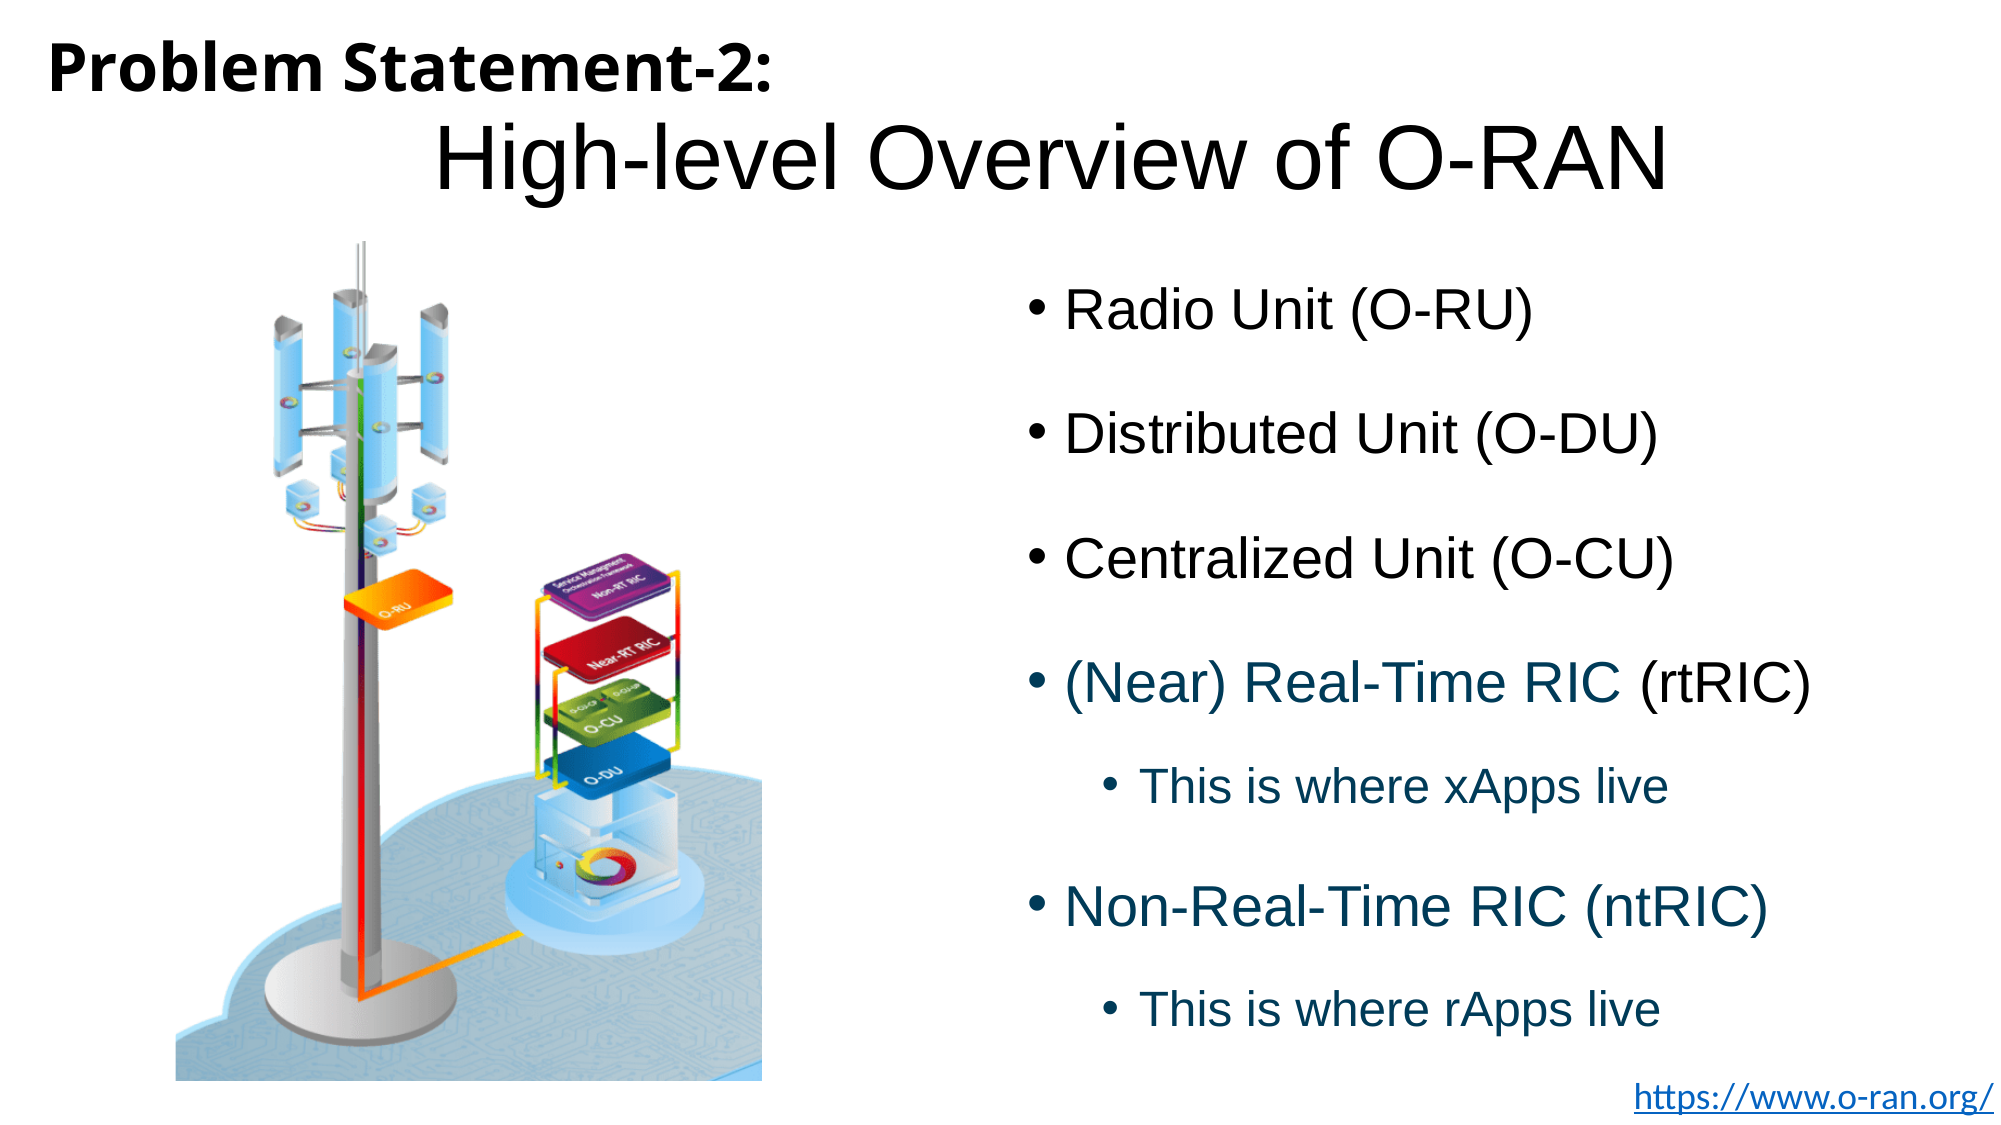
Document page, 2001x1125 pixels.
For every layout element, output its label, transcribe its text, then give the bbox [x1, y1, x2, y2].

title High-level Overview of O-RAN [418, 87, 1930, 234]
picture [175, 241, 762, 1081]
text_box Radio Unit (O-RU) Distributed Unit (O-DU) Centralized Unit (O-CU) (Near) Real-Time RIC (rtRIC) This is where xApps live Non-Real-Time RIC (ntRIC) This is where rApps live [1012, 234, 1863, 1046]
text_box https://www.o-ran.org/ [1618, 1064, 2000, 1125]
text_box Problem Statement-2: [31, 17, 1031, 112]
